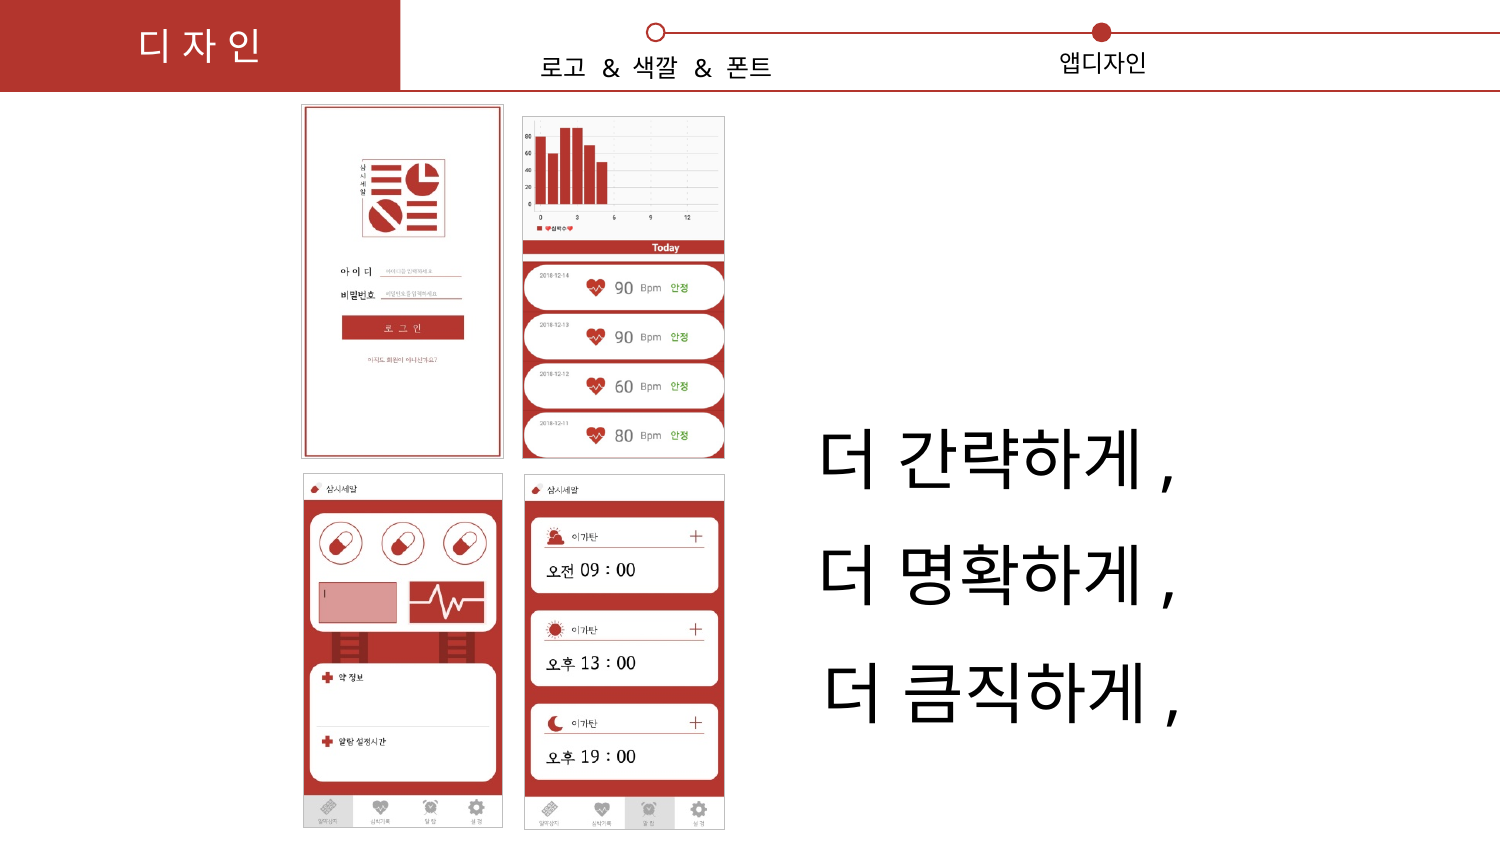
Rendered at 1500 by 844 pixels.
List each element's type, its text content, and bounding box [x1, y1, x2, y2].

text_box 더 명확하게, [803, 526, 1193, 622]
text_box 로고 & 색깔 & 폰트 [525, 41, 788, 90]
text_box [1090, 21, 1113, 32]
picture [300, 104, 504, 460]
text_box 앱디자인 [1044, 42, 1163, 85]
text_box 더 간략하게, [802, 410, 1193, 505]
picture [524, 474, 725, 830]
picture [522, 116, 725, 459]
text_box 더 큼직하게, [807, 644, 1198, 740]
picture [303, 473, 503, 829]
text_box [644, 21, 667, 41]
text_box 디 자 인 [0, 0, 402, 90]
